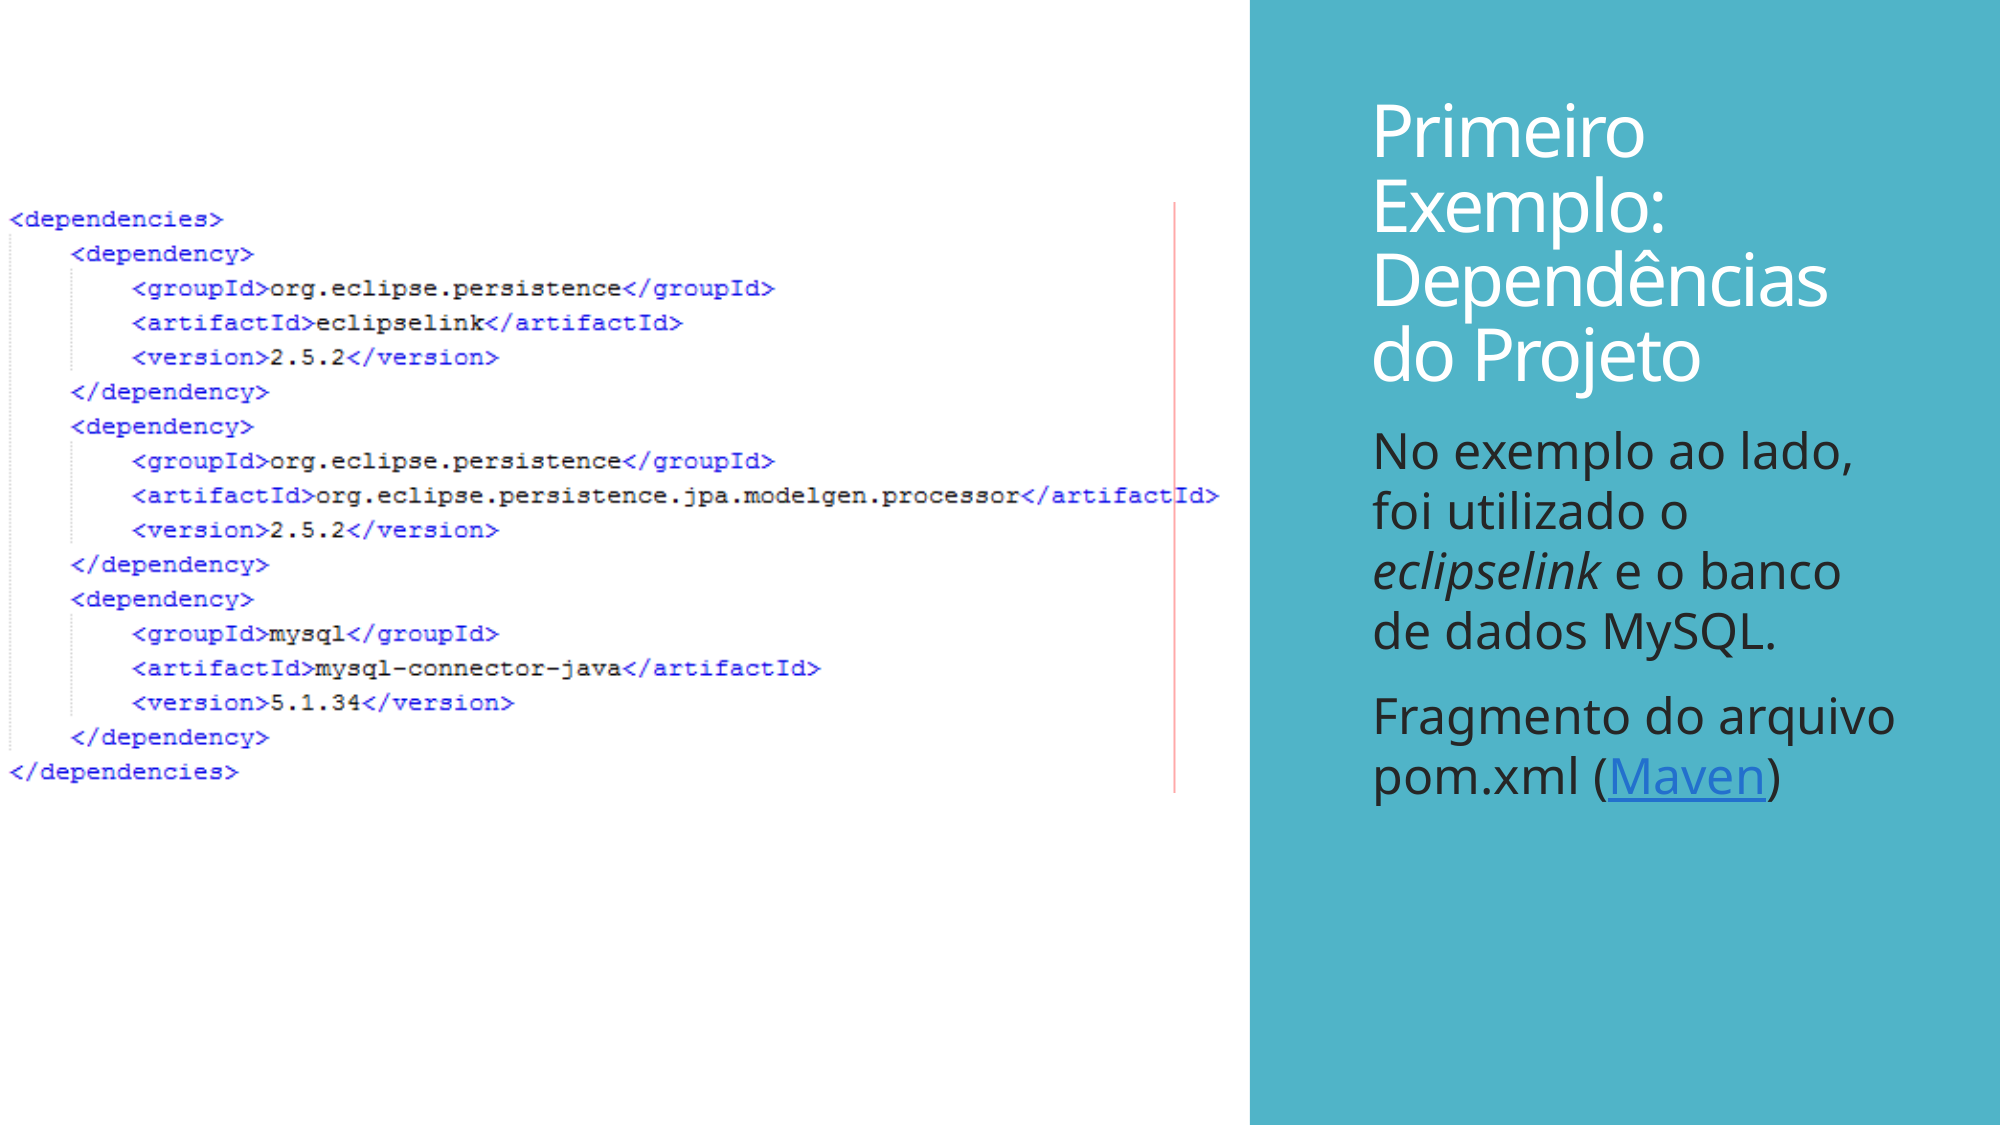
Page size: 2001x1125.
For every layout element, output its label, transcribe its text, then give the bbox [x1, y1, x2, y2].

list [0, 202, 1241, 793]
title Primeiro Exemplo: Dependências do Projeto [1355, 88, 1911, 404]
list No exemplo ao lado, foi utilizado o eclipselink e o banco de dados MySQL. Fragmento do arquivo pom.xml (Maven) [1357, 412, 1916, 925]
